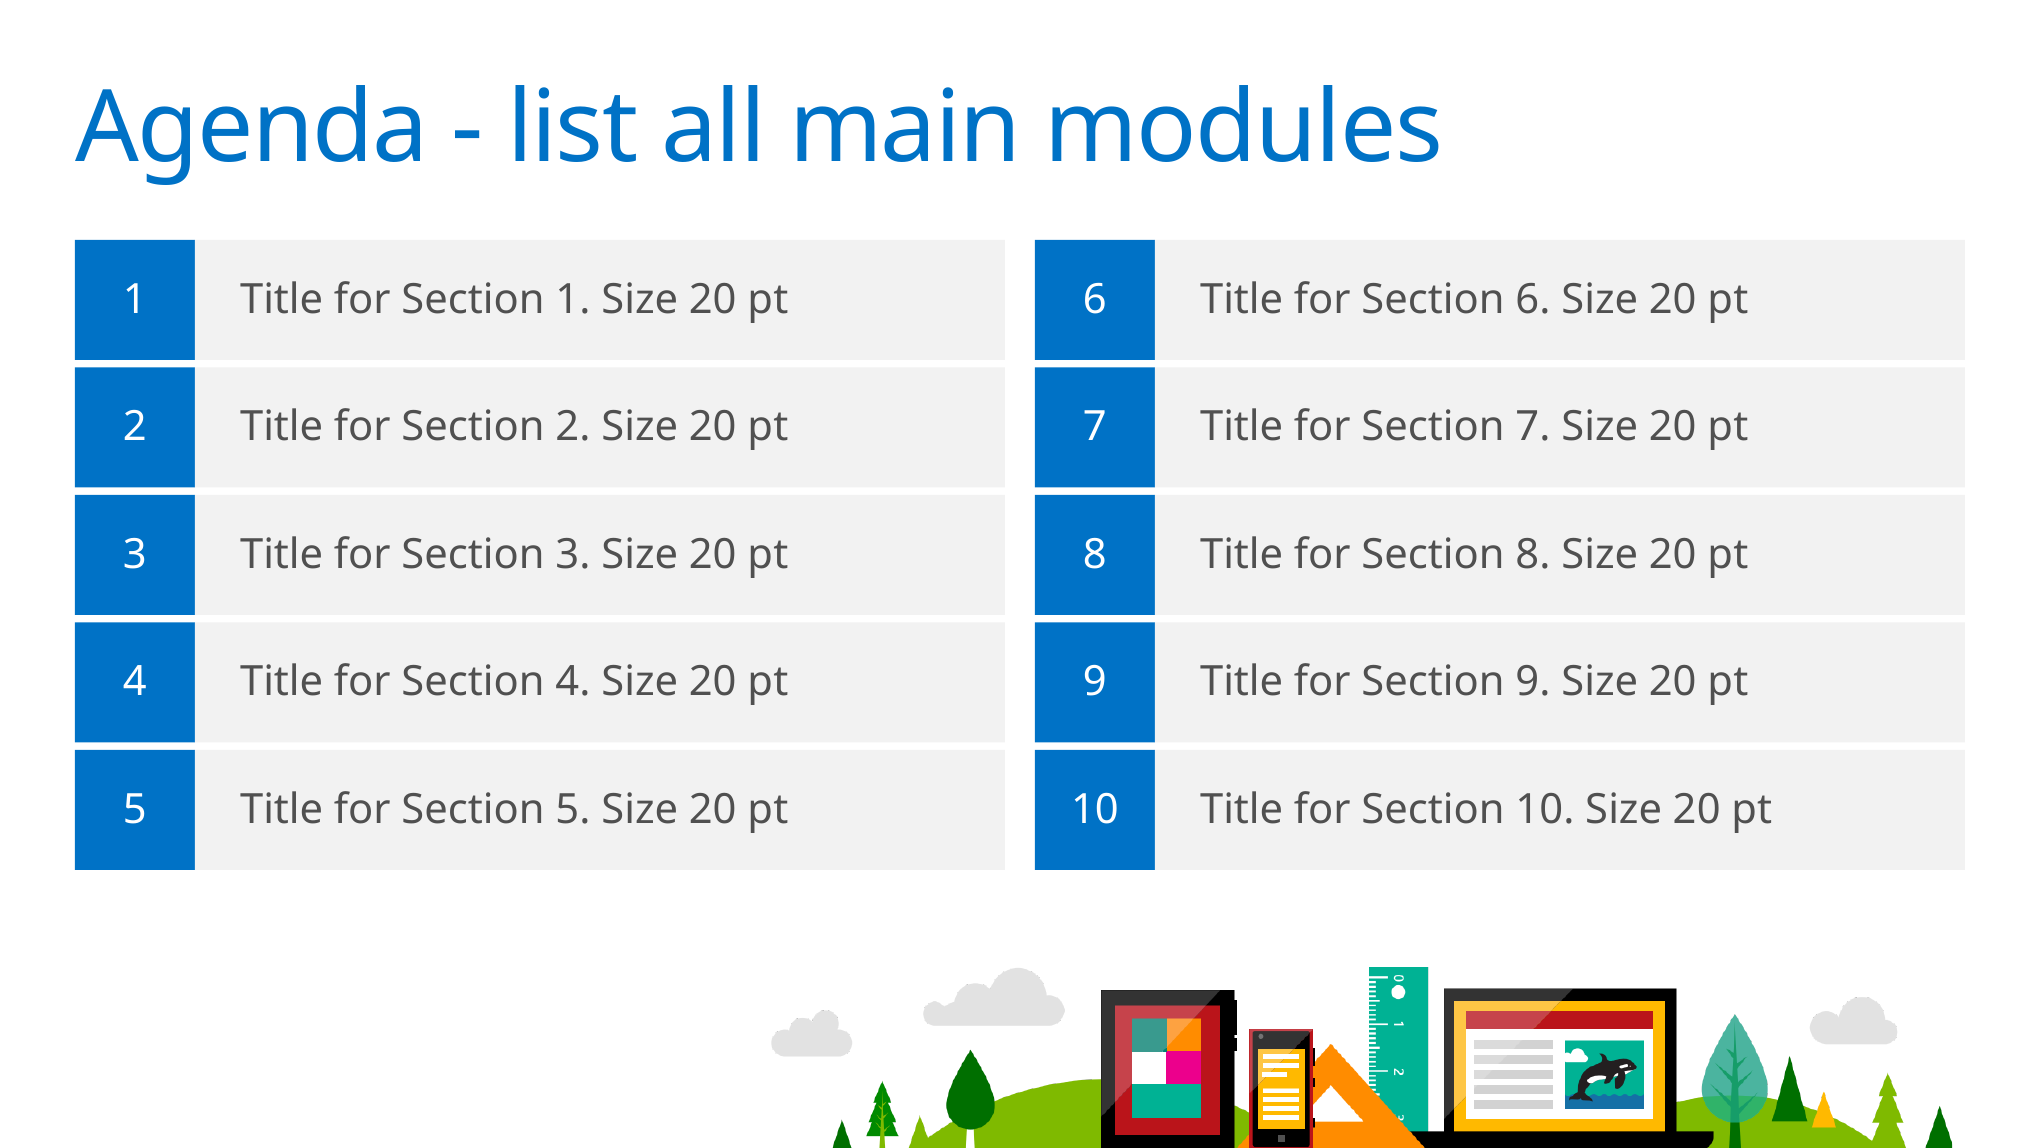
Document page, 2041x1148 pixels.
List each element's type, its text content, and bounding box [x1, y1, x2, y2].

text_box Title for Section 5. Size 20 pt [194, 749, 1006, 871]
text_box 10 [1034, 749, 1154, 871]
text_box 8 [1034, 494, 1154, 616]
text_box Title for Section 1. Size 20 pt [194, 239, 1006, 361]
text_box 5 [74, 749, 194, 871]
text_box Title for Section 8. Size 20 pt [1154, 494, 1966, 616]
text_box 1 [74, 239, 194, 361]
text_box Title for Section 3. Size 20 pt [194, 494, 1006, 616]
title Agenda - list all main modules [60, 60, 1980, 210]
text_box Title for Section 2. Size 20 pt [194, 367, 1006, 488]
text_box 9 [1034, 622, 1154, 743]
text_box Title for Section 9. Size 20 pt [1154, 622, 1966, 743]
text_box Title for Section 10. Size 20 pt [1154, 749, 1966, 871]
text_box 2 [74, 367, 194, 488]
text_box 7 [1034, 367, 1154, 488]
text_box 3 [74, 494, 194, 616]
text_box 4 [74, 622, 194, 743]
text_box Title for Section 4. Size 20 pt [194, 622, 1006, 743]
text_box Title for Section 7. Size 20 pt [1154, 367, 1966, 488]
text_box 6 [1034, 239, 1154, 361]
text_box Title for Section 6. Size 20 pt [1154, 239, 1966, 361]
